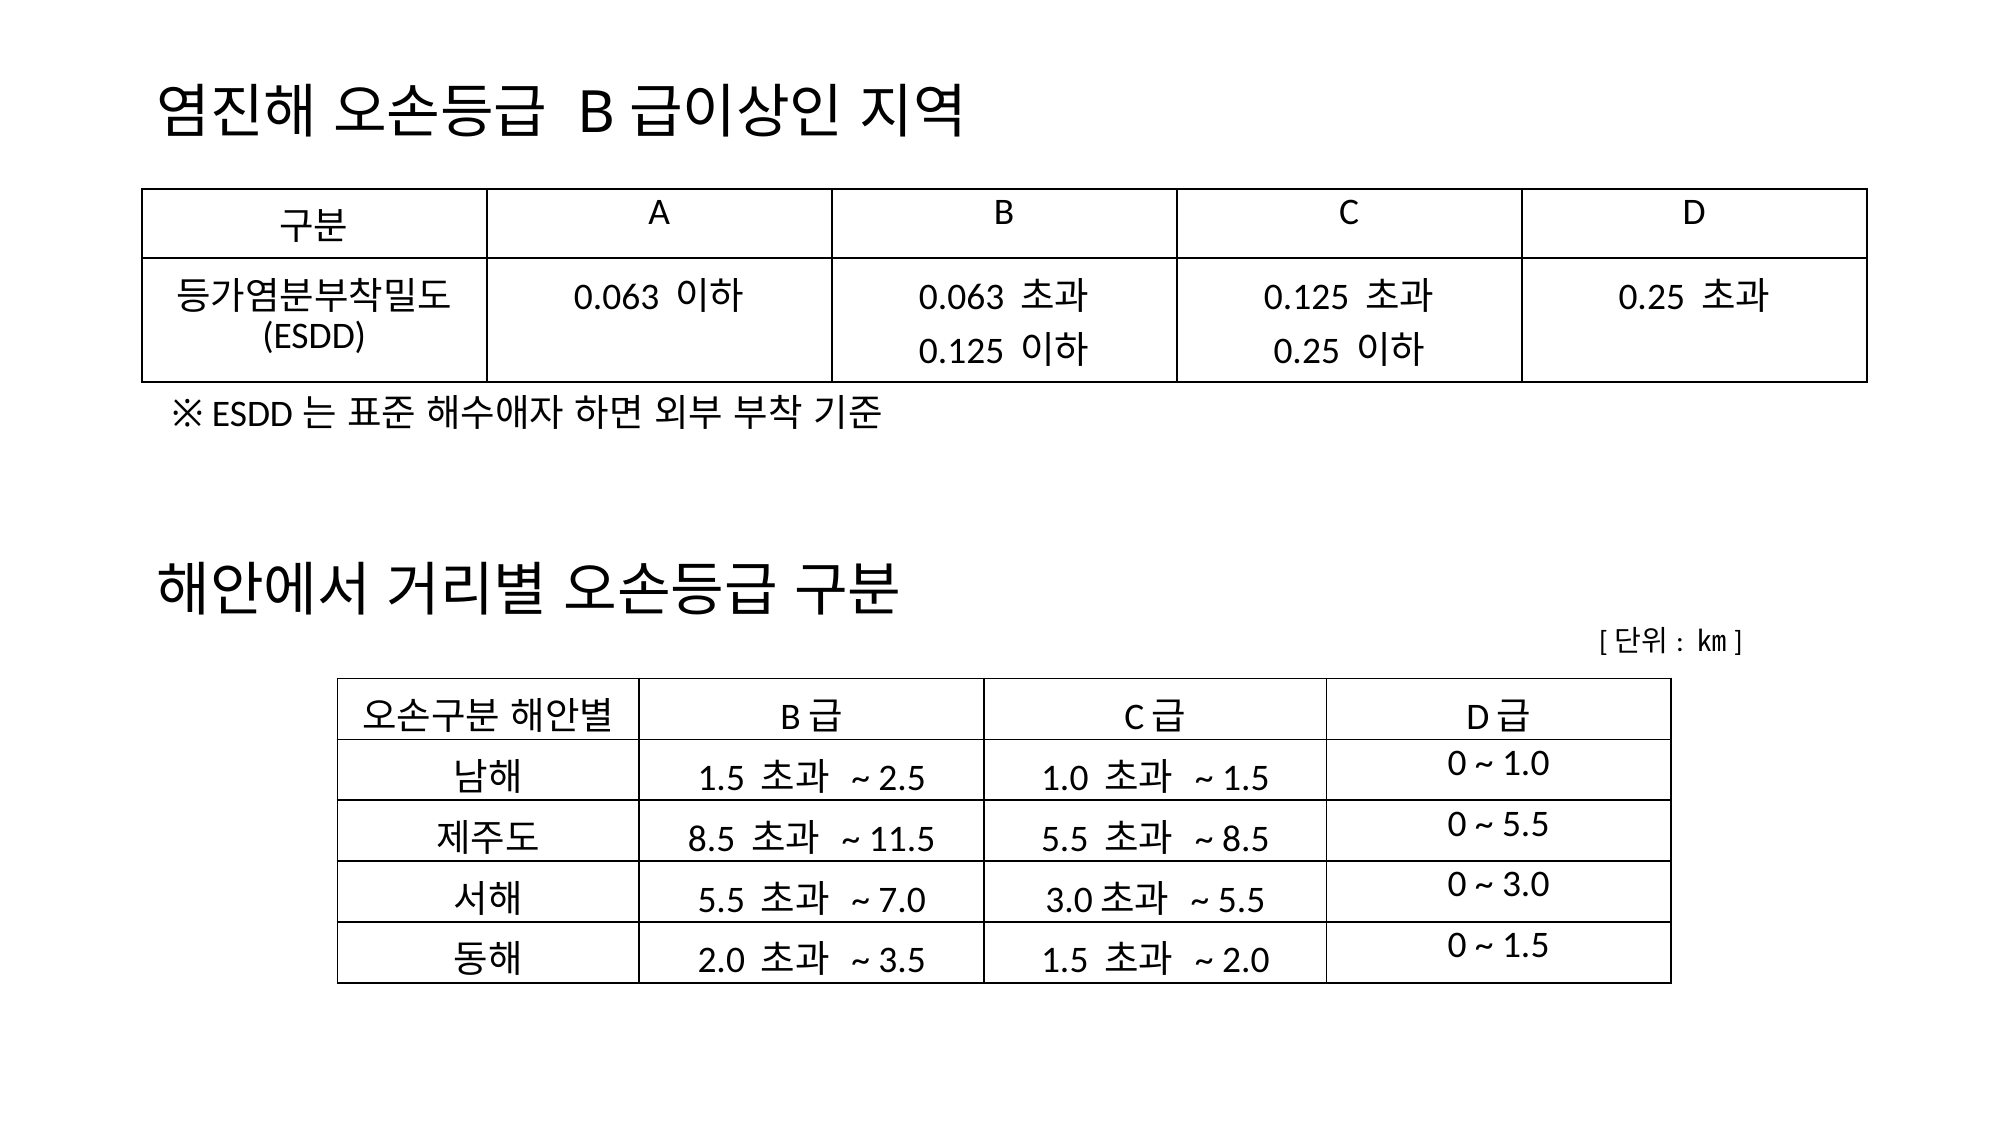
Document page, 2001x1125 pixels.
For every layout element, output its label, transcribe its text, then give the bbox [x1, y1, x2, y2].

table_cell 남해 [338, 740, 638, 799]
table_cell 0 ~ 1.5 [1327, 923, 1670, 982]
table_header C [1178, 190, 1521, 257]
text_box ※ ESDD는 표준 해수애자 하면 외부 부착 기준 [157, 381, 898, 442]
table_cell 2.0 초과 ~ 3.5 [640, 923, 983, 982]
table_cell 등가염분부착밀도 (ESDD) [143, 259, 486, 381]
table_header C급 [985, 679, 1326, 739]
table_header 구분 [143, 190, 486, 257]
table_cell 0.125 초과 0.25 이하 [1178, 259, 1521, 381]
table_cell 0.25 초과 [1523, 259, 1866, 381]
table_header D급 [1327, 679, 1670, 739]
table_cell 5.5 초과 ~ 7.0 [640, 862, 983, 921]
table_cell 0 ~ 5.5 [1327, 801, 1670, 860]
table_cell 1.5 초과 ~ 2.5 [640, 740, 983, 799]
title 염진해 오손등급 B급이상인 지역 [141, 64, 1867, 163]
table_cell 서해 [338, 862, 638, 921]
table_header 오손구분 해안별 [338, 679, 638, 739]
table_cell 8.5 초과 ~ 11.5 [640, 801, 983, 860]
table_header A [488, 190, 831, 257]
table_cell 0 ~ 3.0 [1327, 862, 1670, 921]
table_cell 동해 [338, 923, 638, 982]
table_cell 1.5 초과 ~ 2.0 [985, 923, 1326, 982]
table_cell 3.0초과 ~ 5.5 [985, 862, 1326, 921]
table_header B [833, 190, 1176, 257]
text_box 해안에서 거리별 오손등급 구분 [141, 542, 1867, 641]
table_cell 5.5 초과 ~ 8.5 [985, 801, 1326, 860]
text_box [단위: ㎞] [1584, 615, 1758, 665]
table_cell 1.0 초과 ~ 1.5 [985, 740, 1326, 799]
table_cell 0.063 이하 [488, 259, 831, 381]
table_header D [1523, 190, 1866, 257]
table_cell 0 ~ 1.0 [1327, 740, 1670, 799]
table_header B급 [640, 679, 983, 739]
table_cell 0.063 초과 0.125 이하 [833, 259, 1176, 381]
table_cell 제주도 [338, 801, 638, 860]
